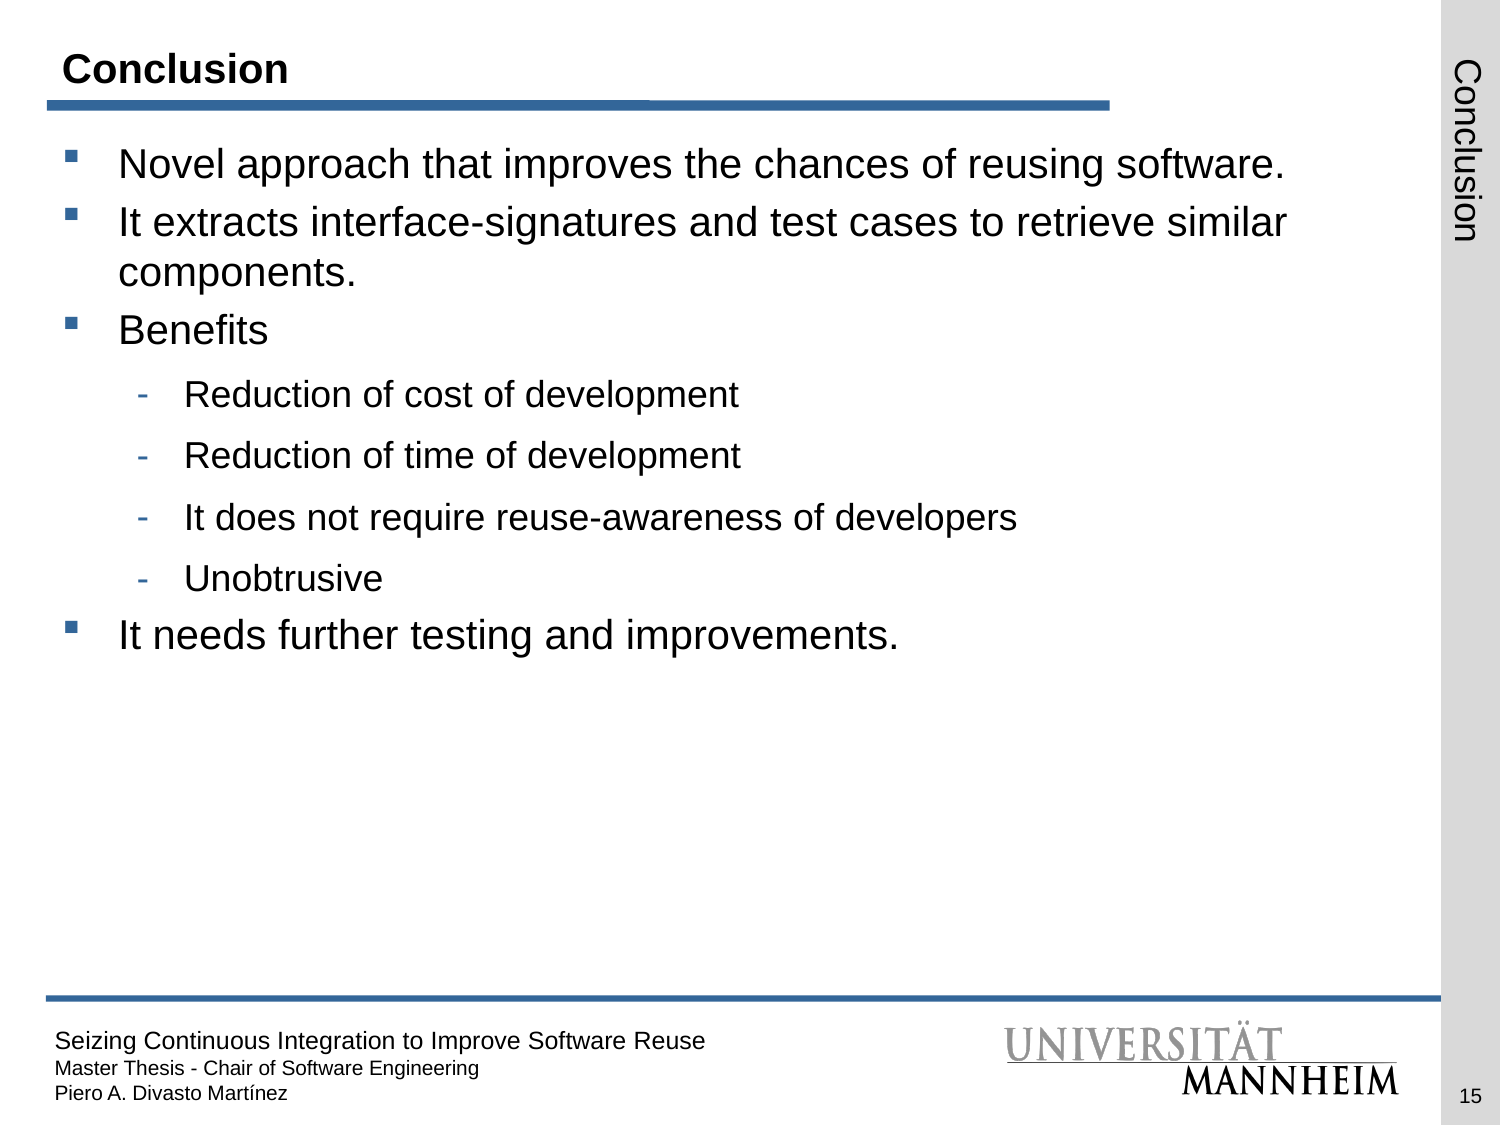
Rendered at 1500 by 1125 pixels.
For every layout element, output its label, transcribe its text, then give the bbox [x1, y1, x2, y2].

title Conclusion [46, 23, 1407, 112]
slide_number 15 [1441, 1065, 1500, 1125]
list Novel approach that improves the chances of reusing software. It extracts interface-signatures and test cases to retrieve similar components. Benefits Reduction of cost of development Reduction of time of development It does not require reuse-awareness of developers Unobtrusive It needs further testing and improvements. [46, 128, 1384, 985]
picture [996, 1017, 1407, 1098]
list Conclusion [1440, 0, 1500, 985]
